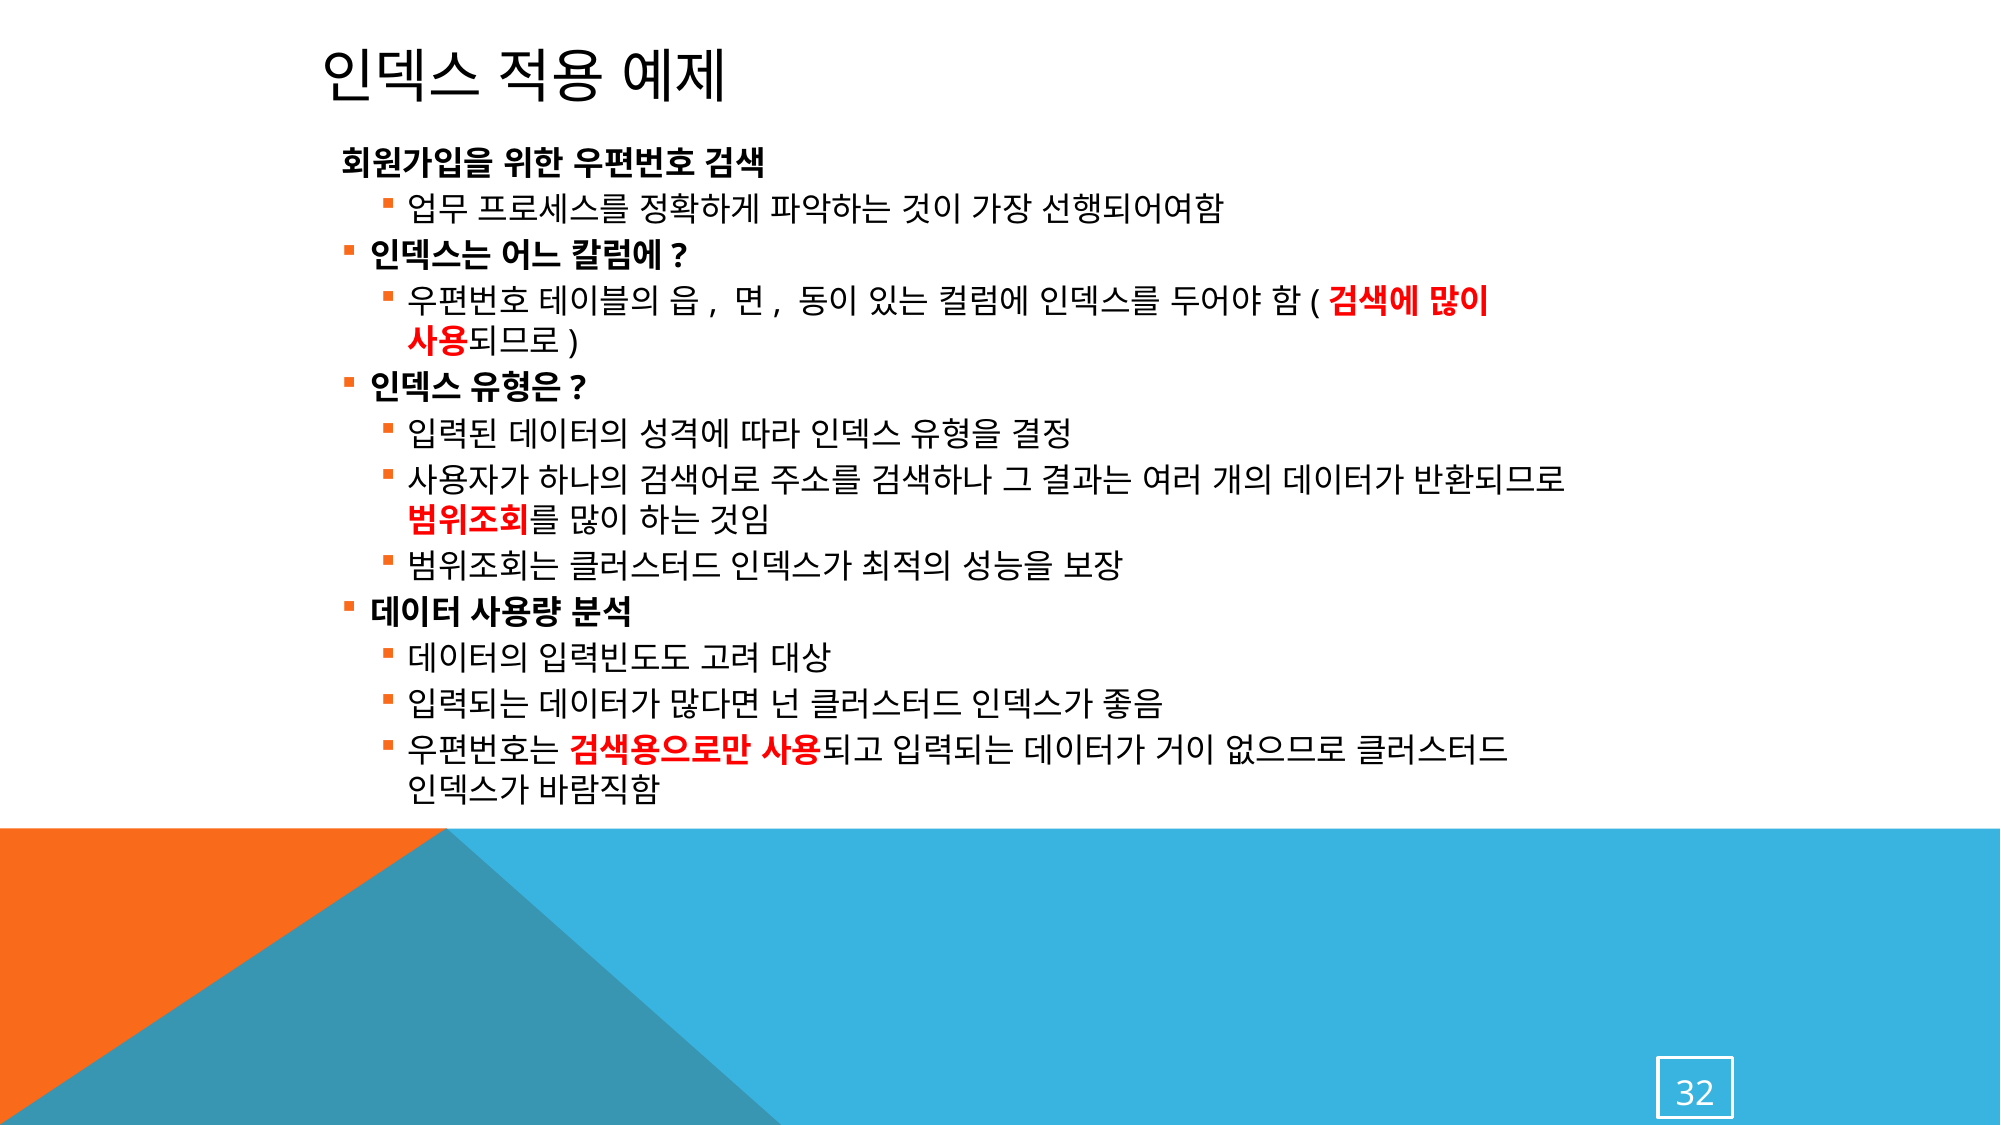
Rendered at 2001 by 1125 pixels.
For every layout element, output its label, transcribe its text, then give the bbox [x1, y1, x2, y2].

slide_number 32 [1656, 1056, 1734, 1119]
title 인덱스 적용 예제 [305, 22, 1700, 126]
list 회원가입을 위한 우편번호 검색 업무 프로세스를 정확하게 파악하는 것이 가장 선행되어여함 인덱스는 어느 칼럼에? 우편번호 테이블의 읍, 면, 동이 있는 컬럼에 인덱스를 두어야 함(검색에 많이 사용되므로) 인덱스 유형은? 입력된 데이터의 성격에 따라 인덱스 유형을 결정 사용자가 하나의 검색어로 주소를 검색하나 그 결과는 여러 개의 데이터가 반환되므로 범위조회를 많이 하는 것임 범위조회는 클러스터드 인덱스가 최적의 성능을 보장 데이터 사용량 분석 데이터의 입력빈도도 고려 대상 입력되는 데이터가 많다면 넌 클러스터드 인덱스가 좋음 우편번호는 검색용으로만 사용되고 입력되는 데이터가 거이 없으므로 클러스터드 인덱스가 바람직함 [326, 134, 1593, 1102]
